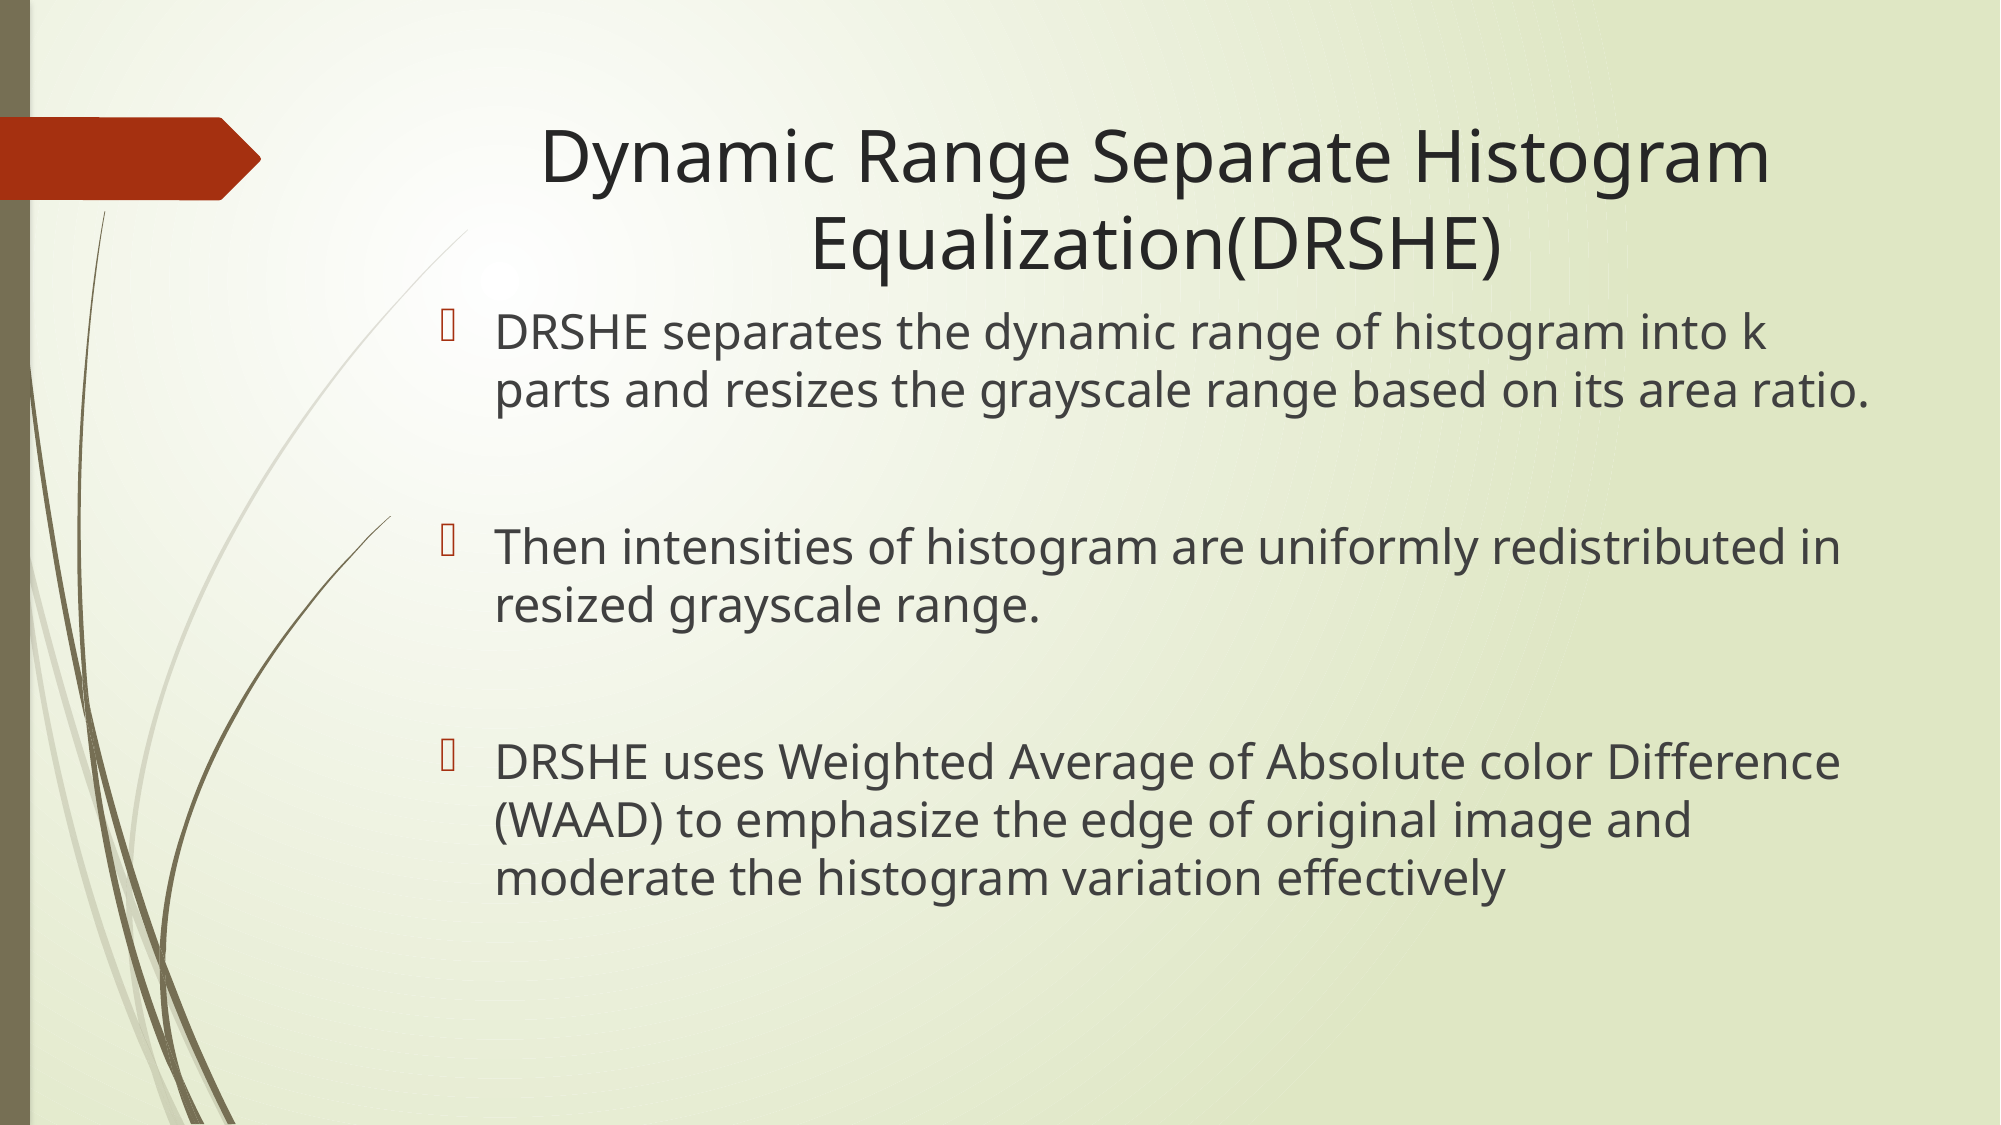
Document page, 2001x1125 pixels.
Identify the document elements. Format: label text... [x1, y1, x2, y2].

title Dynamic Range Separate Histogram Equalization(DRSHE) [425, 102, 1888, 293]
list DRSHE separates the dynamic range of histogram into k parts and resizes the grayscale range based on its area ratio. Then intensities of histogram are uniformly redistributed in resized grayscale range. DRSHE uses Weighted Average of Absolute color Difference (WAAD) to emphasize the edge of original image and moderate the histogram variation effectively [424, 293, 1888, 970]
